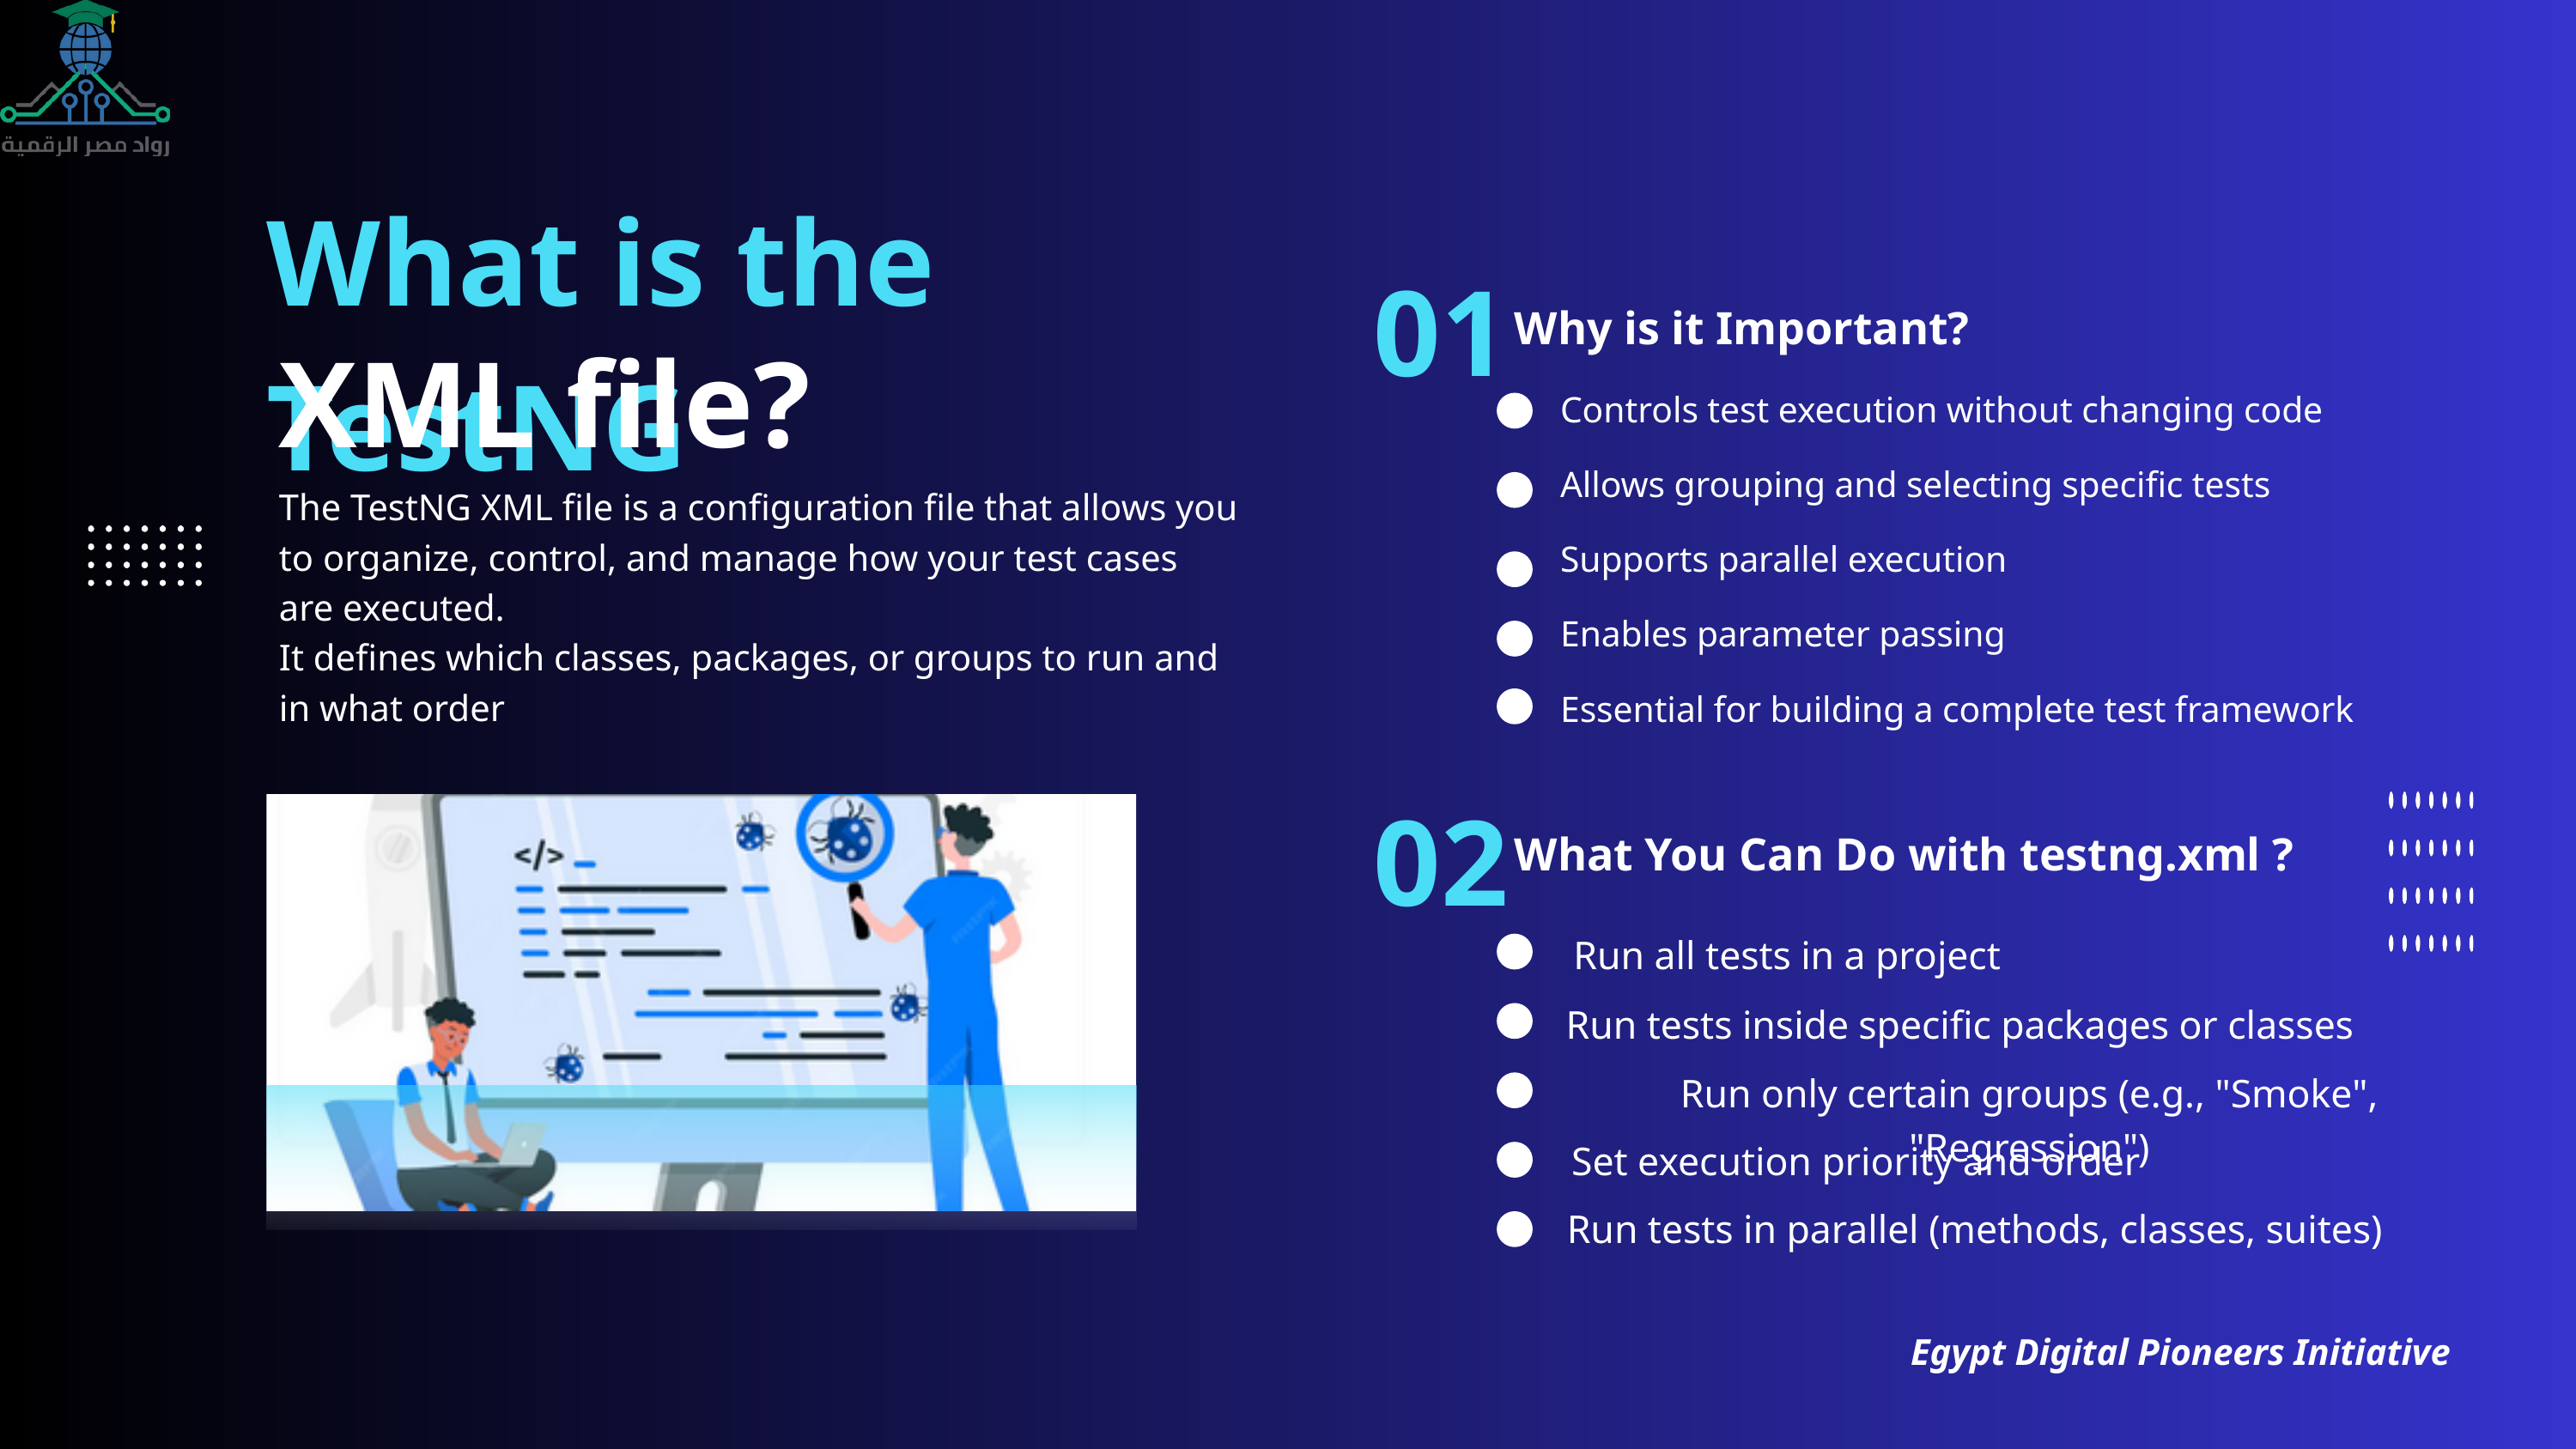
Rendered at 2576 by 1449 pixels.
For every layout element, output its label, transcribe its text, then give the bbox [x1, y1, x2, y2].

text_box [1496, 688, 1534, 724]
text_box Egypt Digital Pioneers Initiative [1852, 1326, 2451, 1373]
text_box Run only certain groups (e.g., "Smoke", "Regression") [1560, 1062, 2499, 1170]
text_box Enables parameter passing [1560, 604, 2410, 654]
text_box Run tests in parallel (methods, classes, suites) [1560, 1197, 2390, 1251]
text_box [2389, 791, 2474, 952]
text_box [1496, 1003, 1534, 1040]
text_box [266, 794, 1137, 1085]
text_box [1496, 933, 1534, 970]
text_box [266, 1085, 1137, 1230]
text_box Controls test execution without changing code [1560, 380, 2410, 430]
text_box Allows grouping and selecting specific tests [1560, 455, 2410, 505]
text_box Why is it Important? [1514, 296, 2300, 355]
text_box Essential for building a complete test framework [1560, 679, 2410, 730]
text_box 01 [1368, 234, 1515, 401]
text_box What is the TestNG [266, 164, 1271, 495]
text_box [1496, 1141, 1534, 1179]
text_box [1496, 1072, 1534, 1109]
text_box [1496, 620, 1534, 658]
text_box What You Can Do with testng.xml ? [1515, 822, 2300, 880]
text_box Supports parallel execution [1560, 530, 2410, 579]
text_box [88, 525, 202, 586]
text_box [1496, 392, 1534, 429]
text_box XML file? [279, 306, 1283, 471]
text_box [1496, 471, 1534, 508]
text_box Set execution priority and order [1560, 1129, 2152, 1184]
text_box The TestNG XML file is a configuration file that allows you to organize, control, and manage how your test cases are executed. It defines which classes, packages, or groups to run and in what order [279, 495, 1242, 729]
text_box [0, 0, 171, 156]
text_box Run tests inside specific packages or classes [1560, 993, 2360, 1047]
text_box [1496, 551, 1534, 588]
text_box 02 [1368, 763, 1515, 930]
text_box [1496, 1210, 1534, 1247]
text_box Run all tests in a project [1560, 924, 2014, 978]
